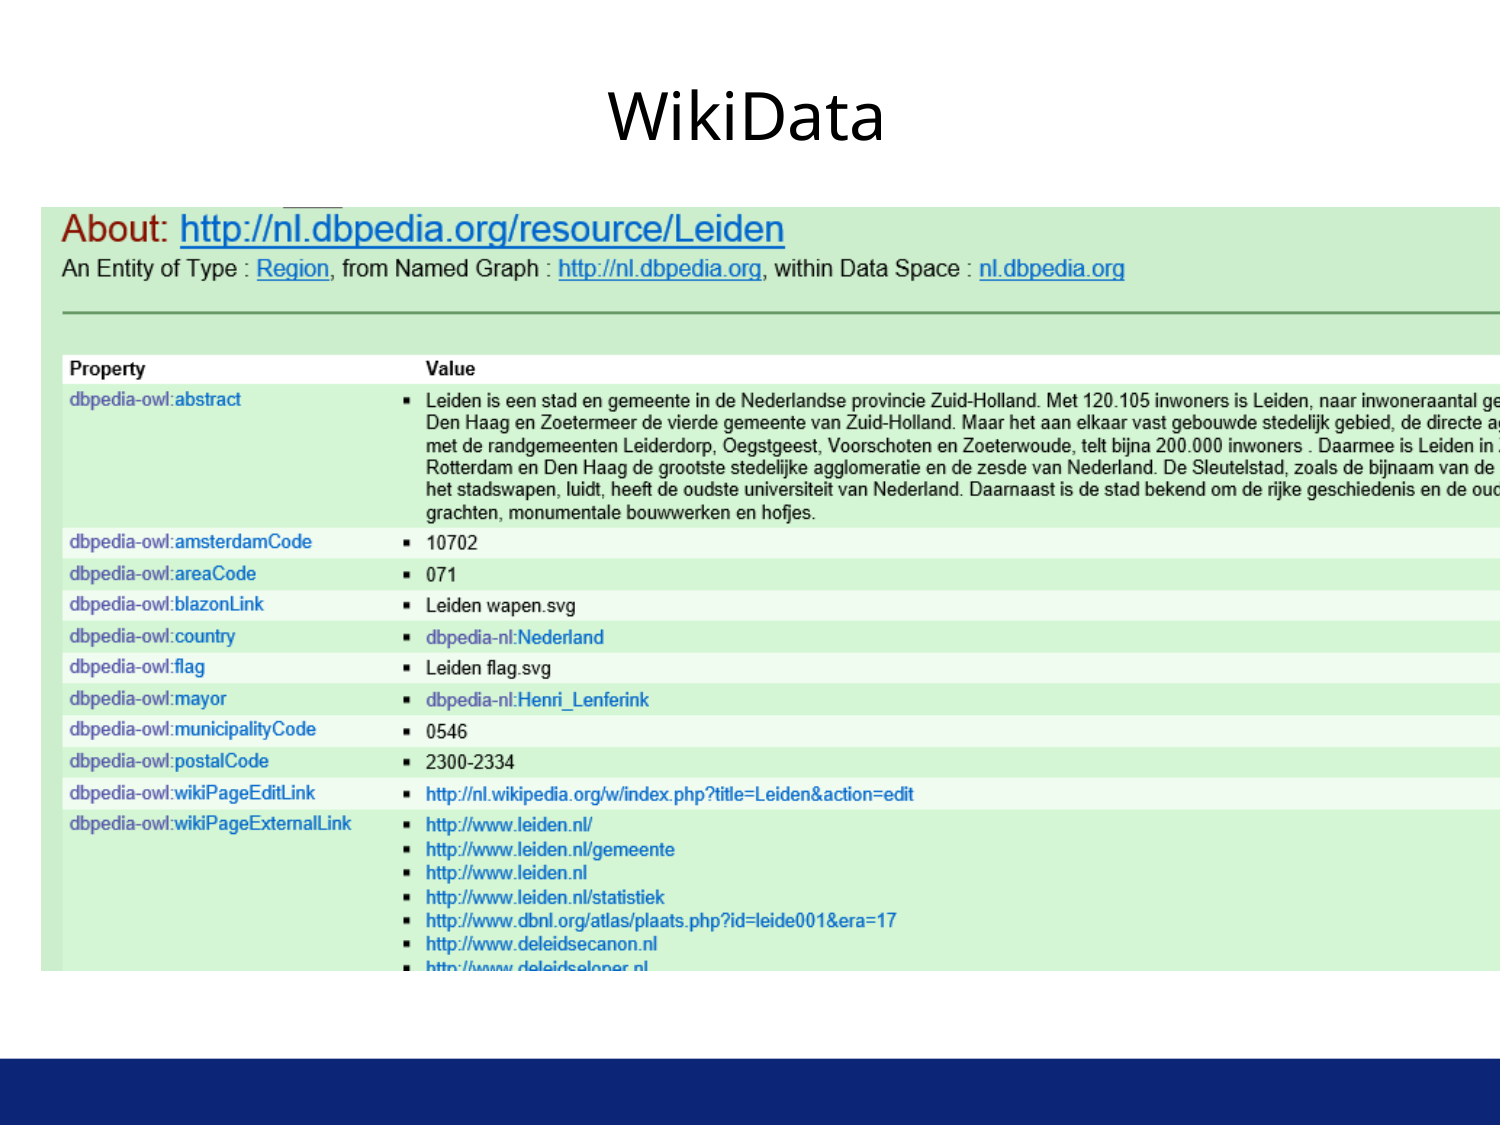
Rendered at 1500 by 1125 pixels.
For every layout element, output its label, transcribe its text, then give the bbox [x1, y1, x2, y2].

text_box WikiData [0, 66, 1497, 161]
picture [40, 207, 1500, 971]
